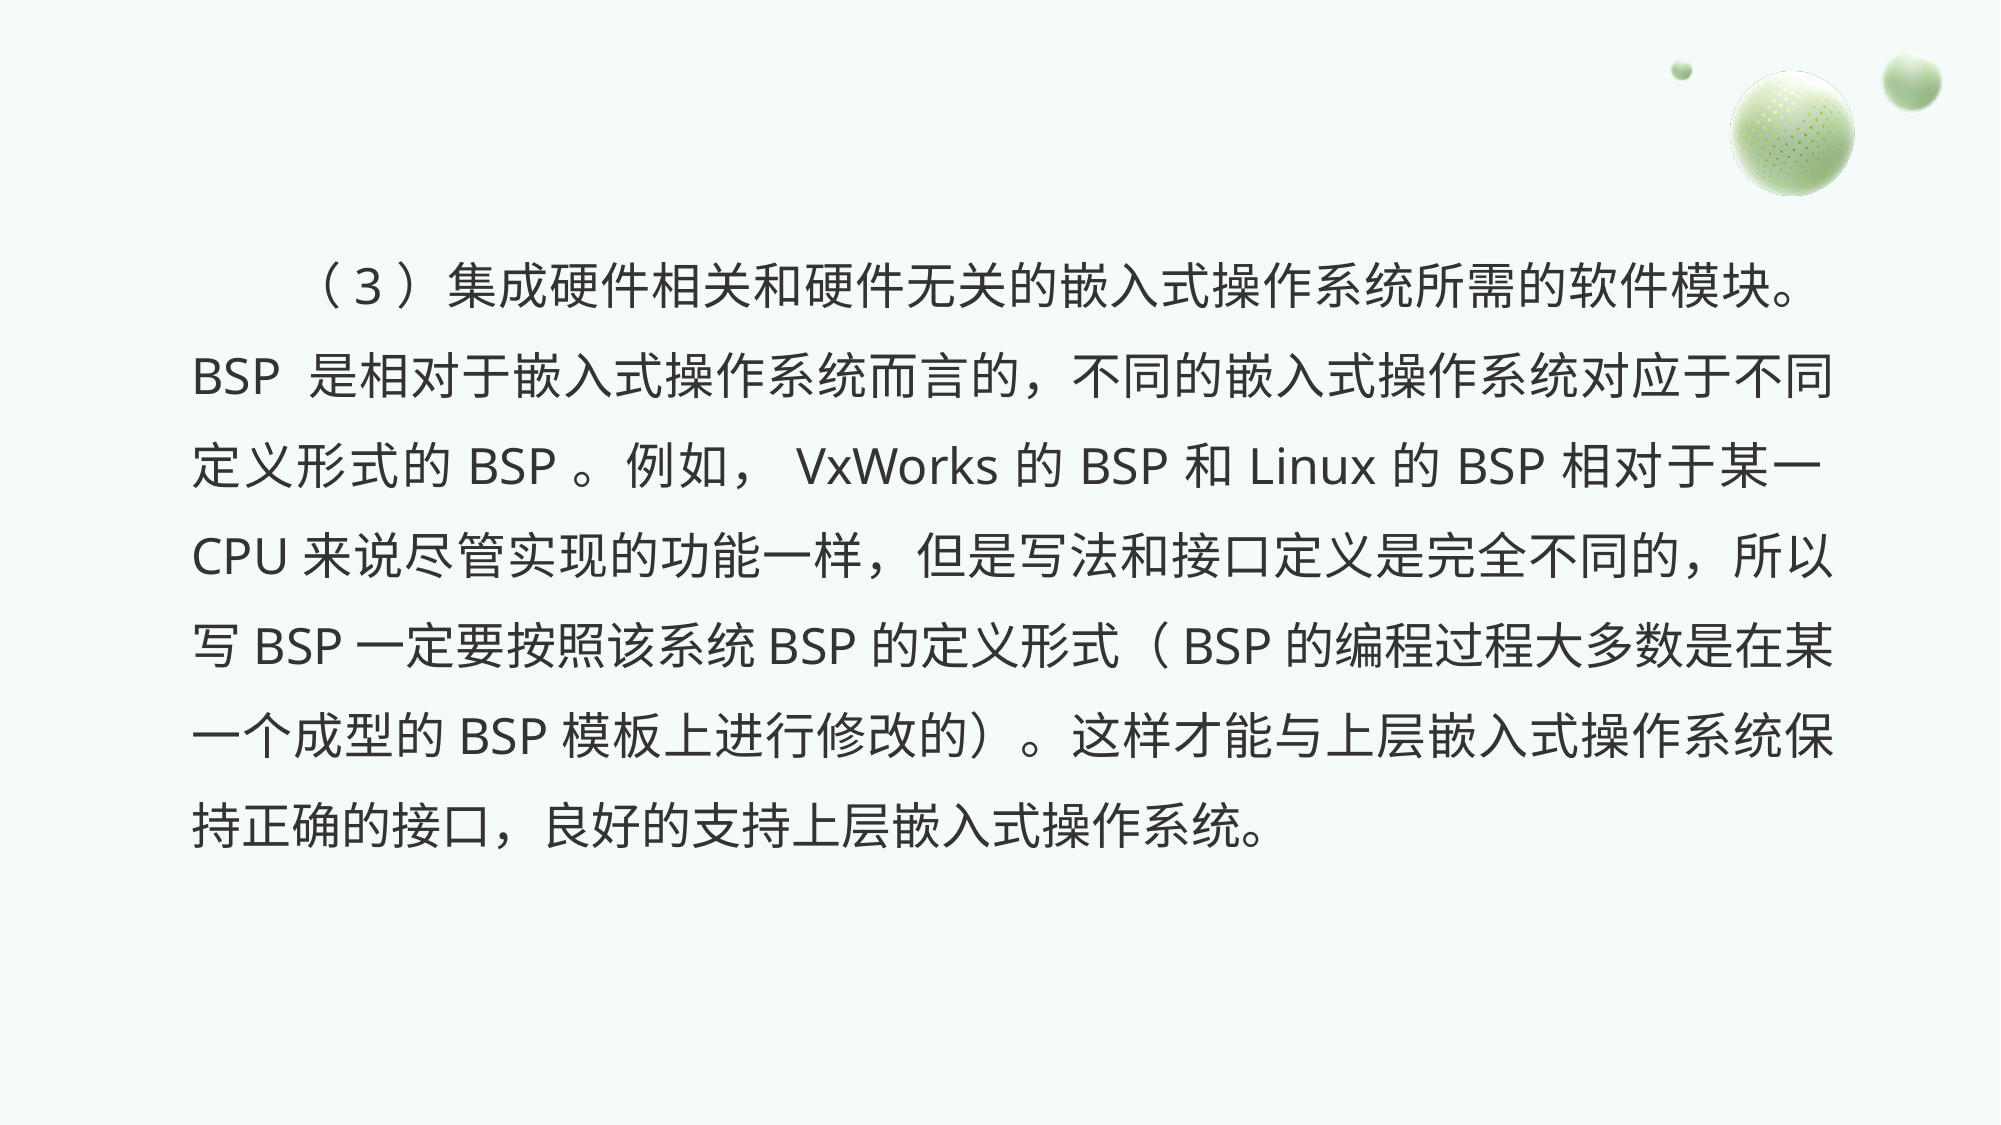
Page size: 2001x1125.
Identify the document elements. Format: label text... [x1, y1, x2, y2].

picture [1670, 49, 1943, 196]
text_box （3）集成硬件相关和硬件无关的嵌入式操作系统所需的软件模块。BSP 是相对于嵌入式操作系统而言的，不同的嵌入式操作系统对应于不同定义形式的BSP。例如，VxWorks的BSP和Linux的BSP相对于某一CPU来说尽管实现的功能一样，但是写法和接口定义是完全不同的，所以写BSP一定要按照该系统BSP的定义形式（BSP的编程过程大多数是在某一个成型的BSP模板上进行修改的）。这样才能与上层嵌入式操作系统保持正确的接口，良好的支持上层嵌入式操作系统。 [176, 216, 1850, 1080]
